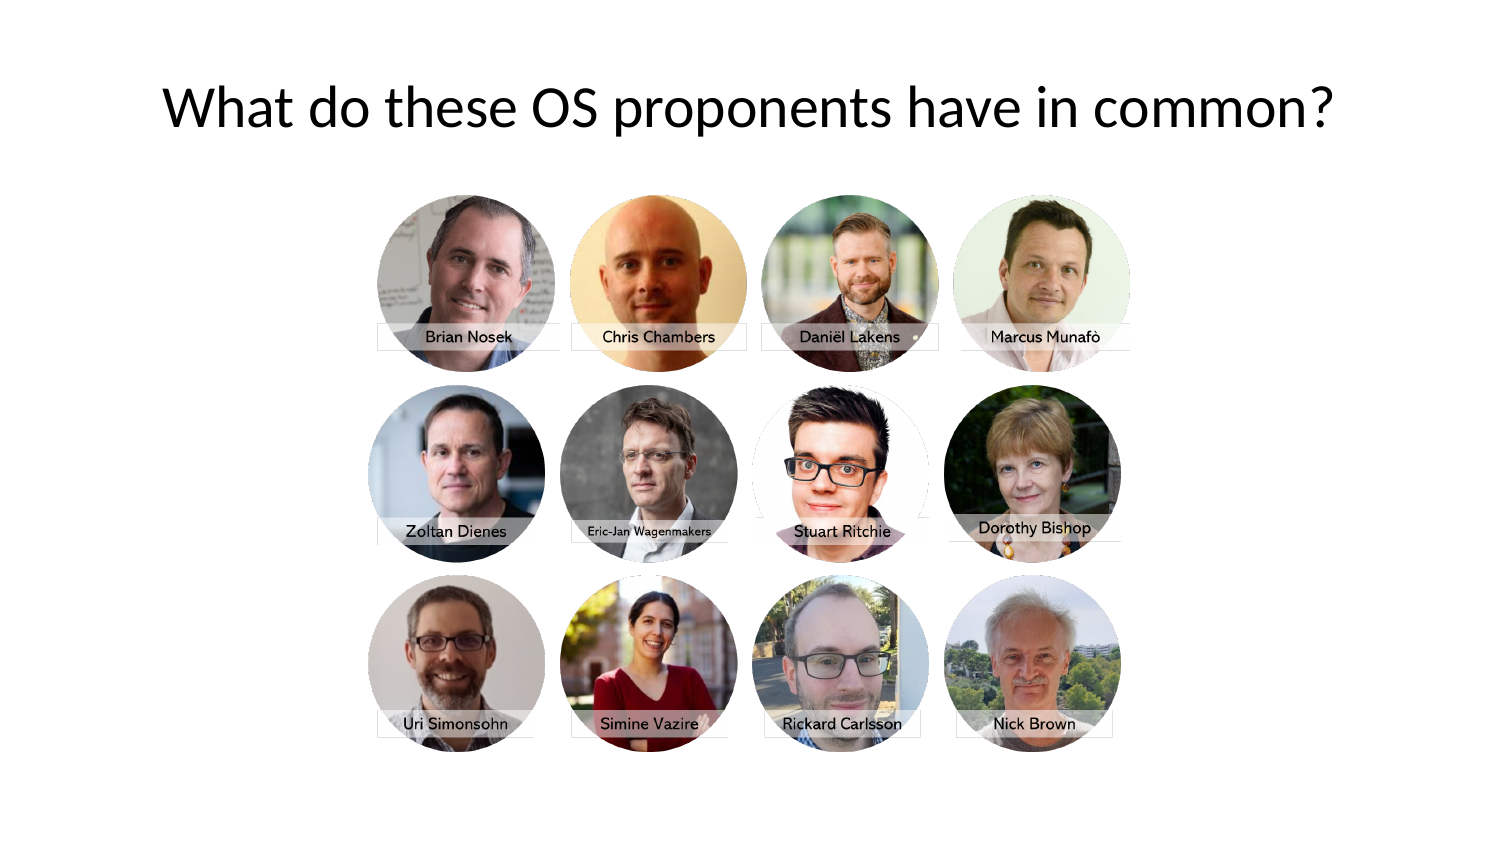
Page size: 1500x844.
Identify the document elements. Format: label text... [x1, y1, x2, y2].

picture [368, 195, 1130, 753]
title What do these OS proponents have in common? [75, 33, 1425, 175]
